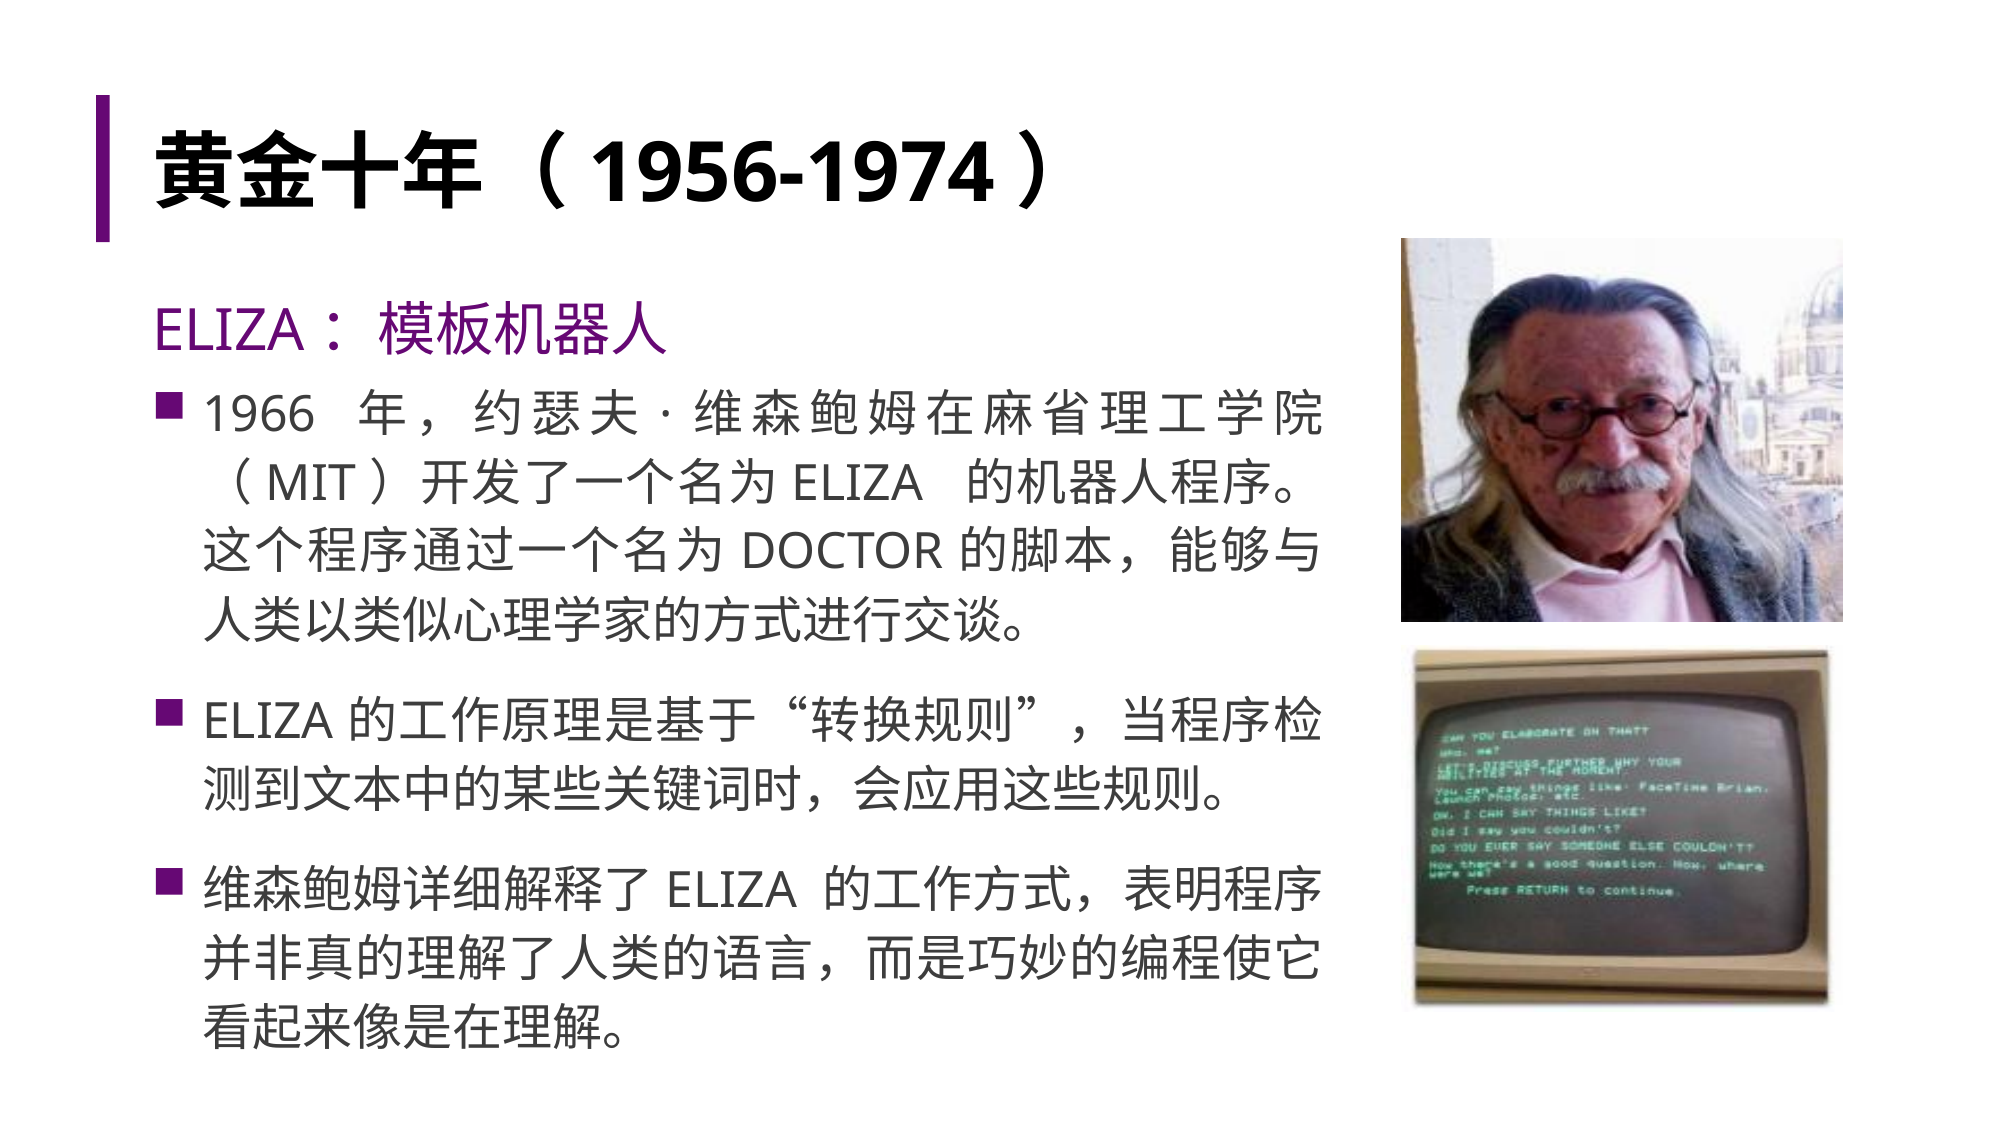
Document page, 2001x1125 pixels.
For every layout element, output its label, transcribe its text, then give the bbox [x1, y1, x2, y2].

picture [1400, 644, 1844, 1013]
text_box ELIZA：模板机器人 1966 年，约瑟夫·维森鲍姆在麻省理工学院（MIT）开发了一个名为ELIZA 的机器人程序。这个程序通过一个名为DOCTOR的脚本，能够与人类以类似心理学家的方式进行交谈。 ELIZA的工作原理是基于“转换规则”，当程序检测到文本中的某些关键词时，会应用这些规则。 维森鲍姆详细解释了ELIZA 的工作方式，表明程序并非真的理解了人类的语言，而是巧妙的编程使它看起来像是在理解。 [137, 277, 1339, 1063]
picture [1400, 238, 1844, 623]
title 黄金十年（1956-1974） [137, 59, 1863, 278]
